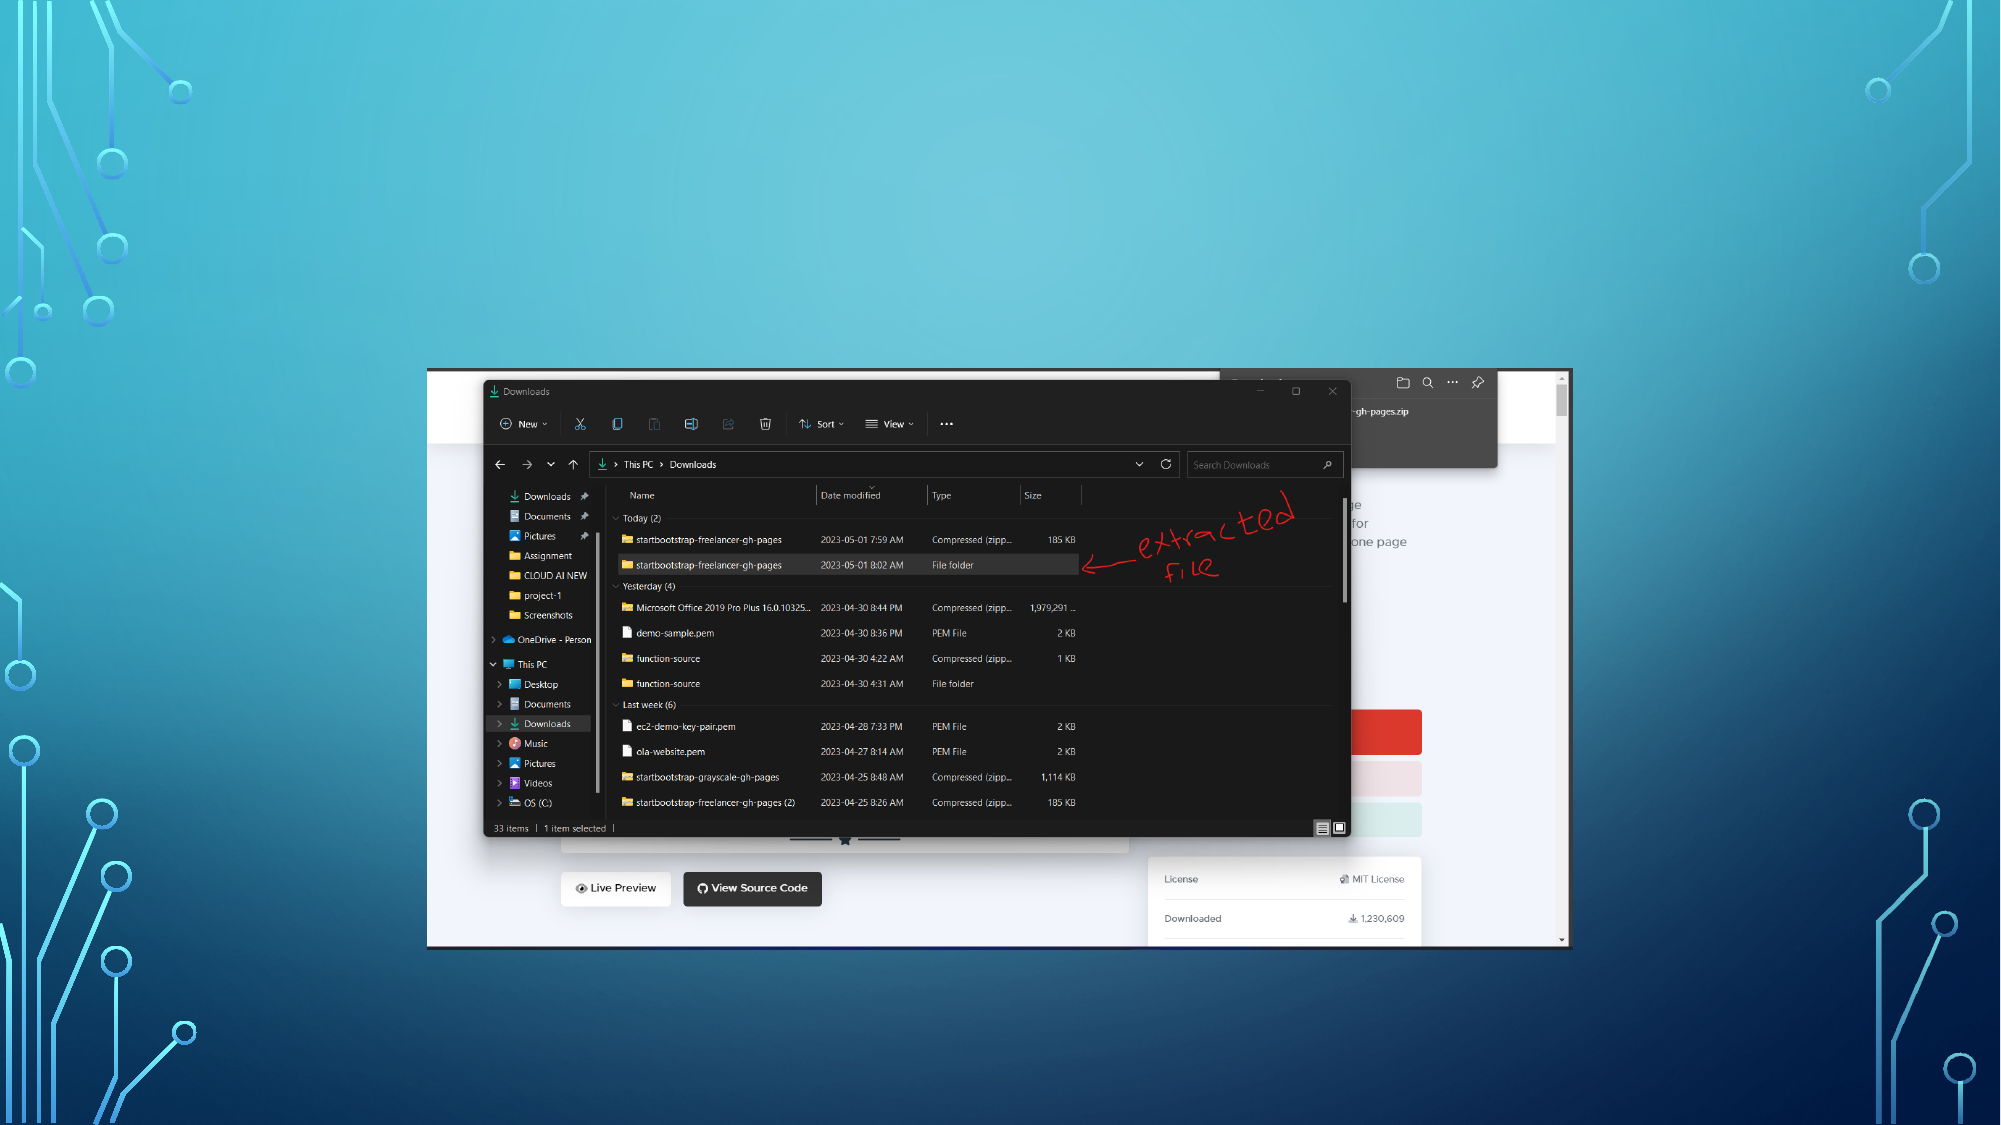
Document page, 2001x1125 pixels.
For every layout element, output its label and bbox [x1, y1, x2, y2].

list [426, 368, 1573, 951]
